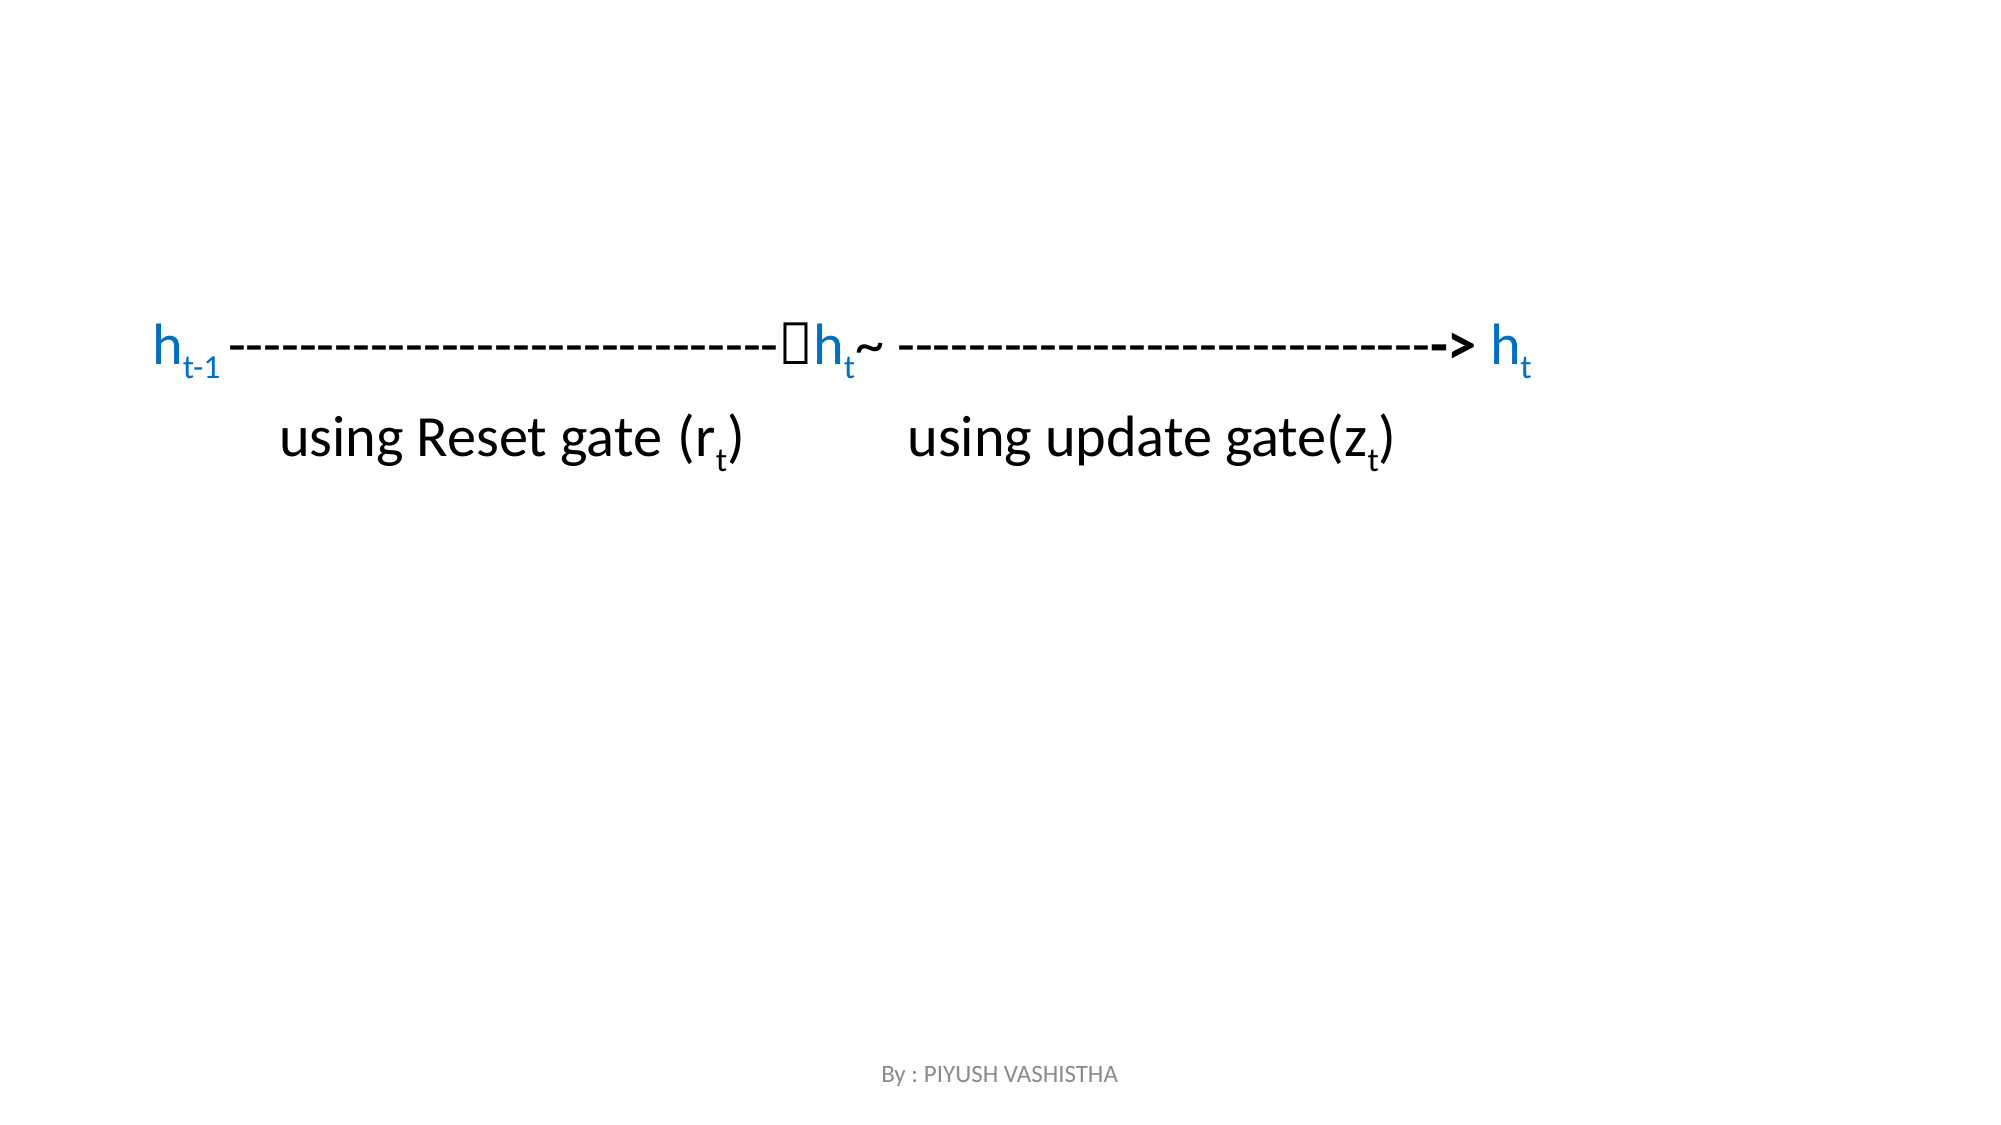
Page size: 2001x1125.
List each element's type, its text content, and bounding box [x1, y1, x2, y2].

footer By : PIYUSH VASHISTHA [662, 1042, 1338, 1103]
list ht-1 -------------------------------ht~ -------------------------------> ht using Reset gate (rt) using update gate(zt) [137, 299, 1863, 1014]
